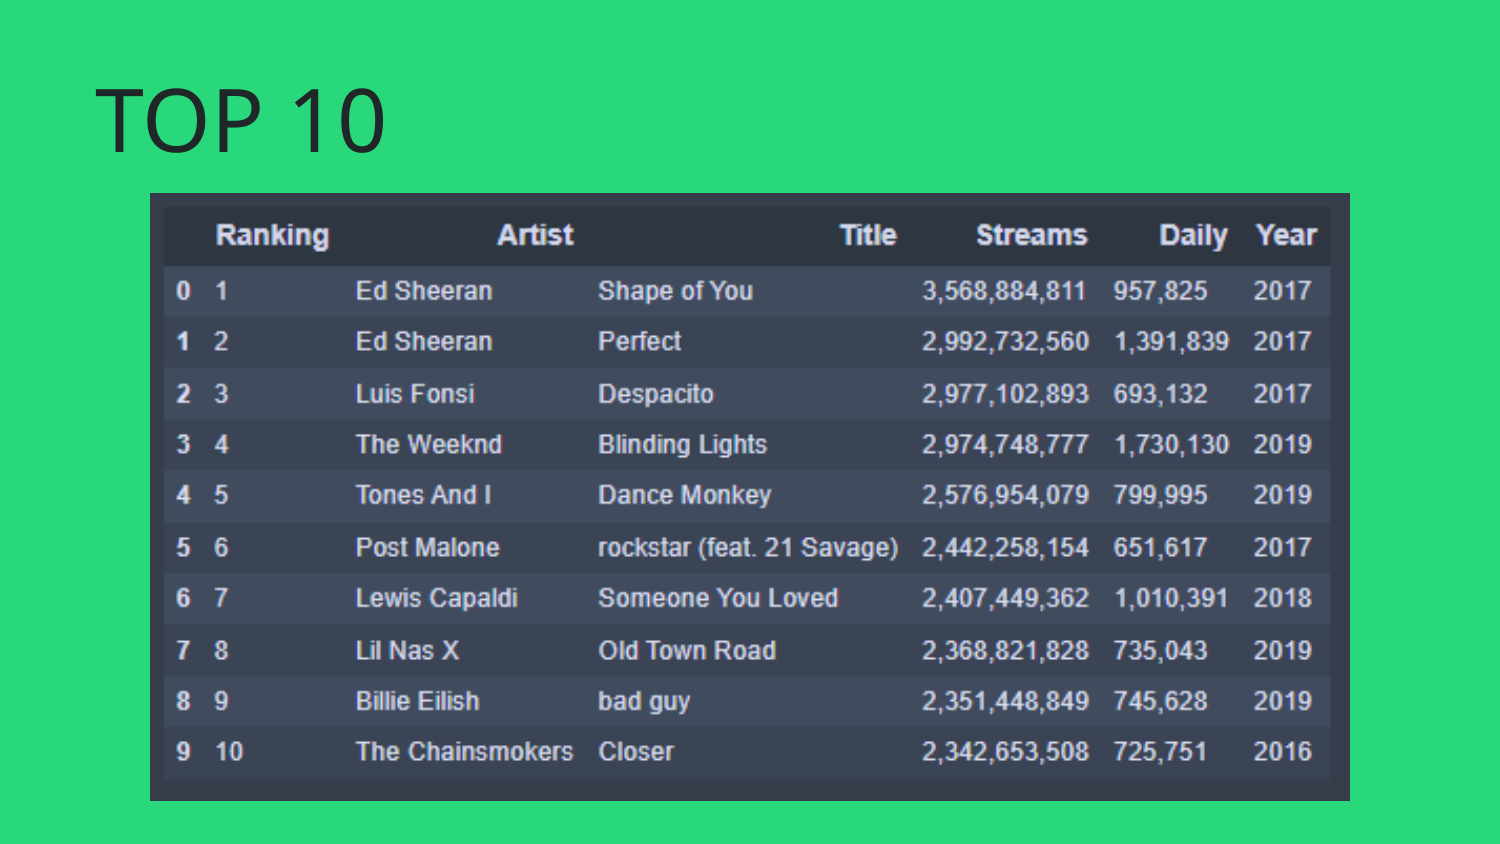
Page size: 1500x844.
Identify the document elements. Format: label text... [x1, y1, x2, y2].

title TOP 10 [80, 43, 1032, 194]
picture [150, 193, 1350, 801]
